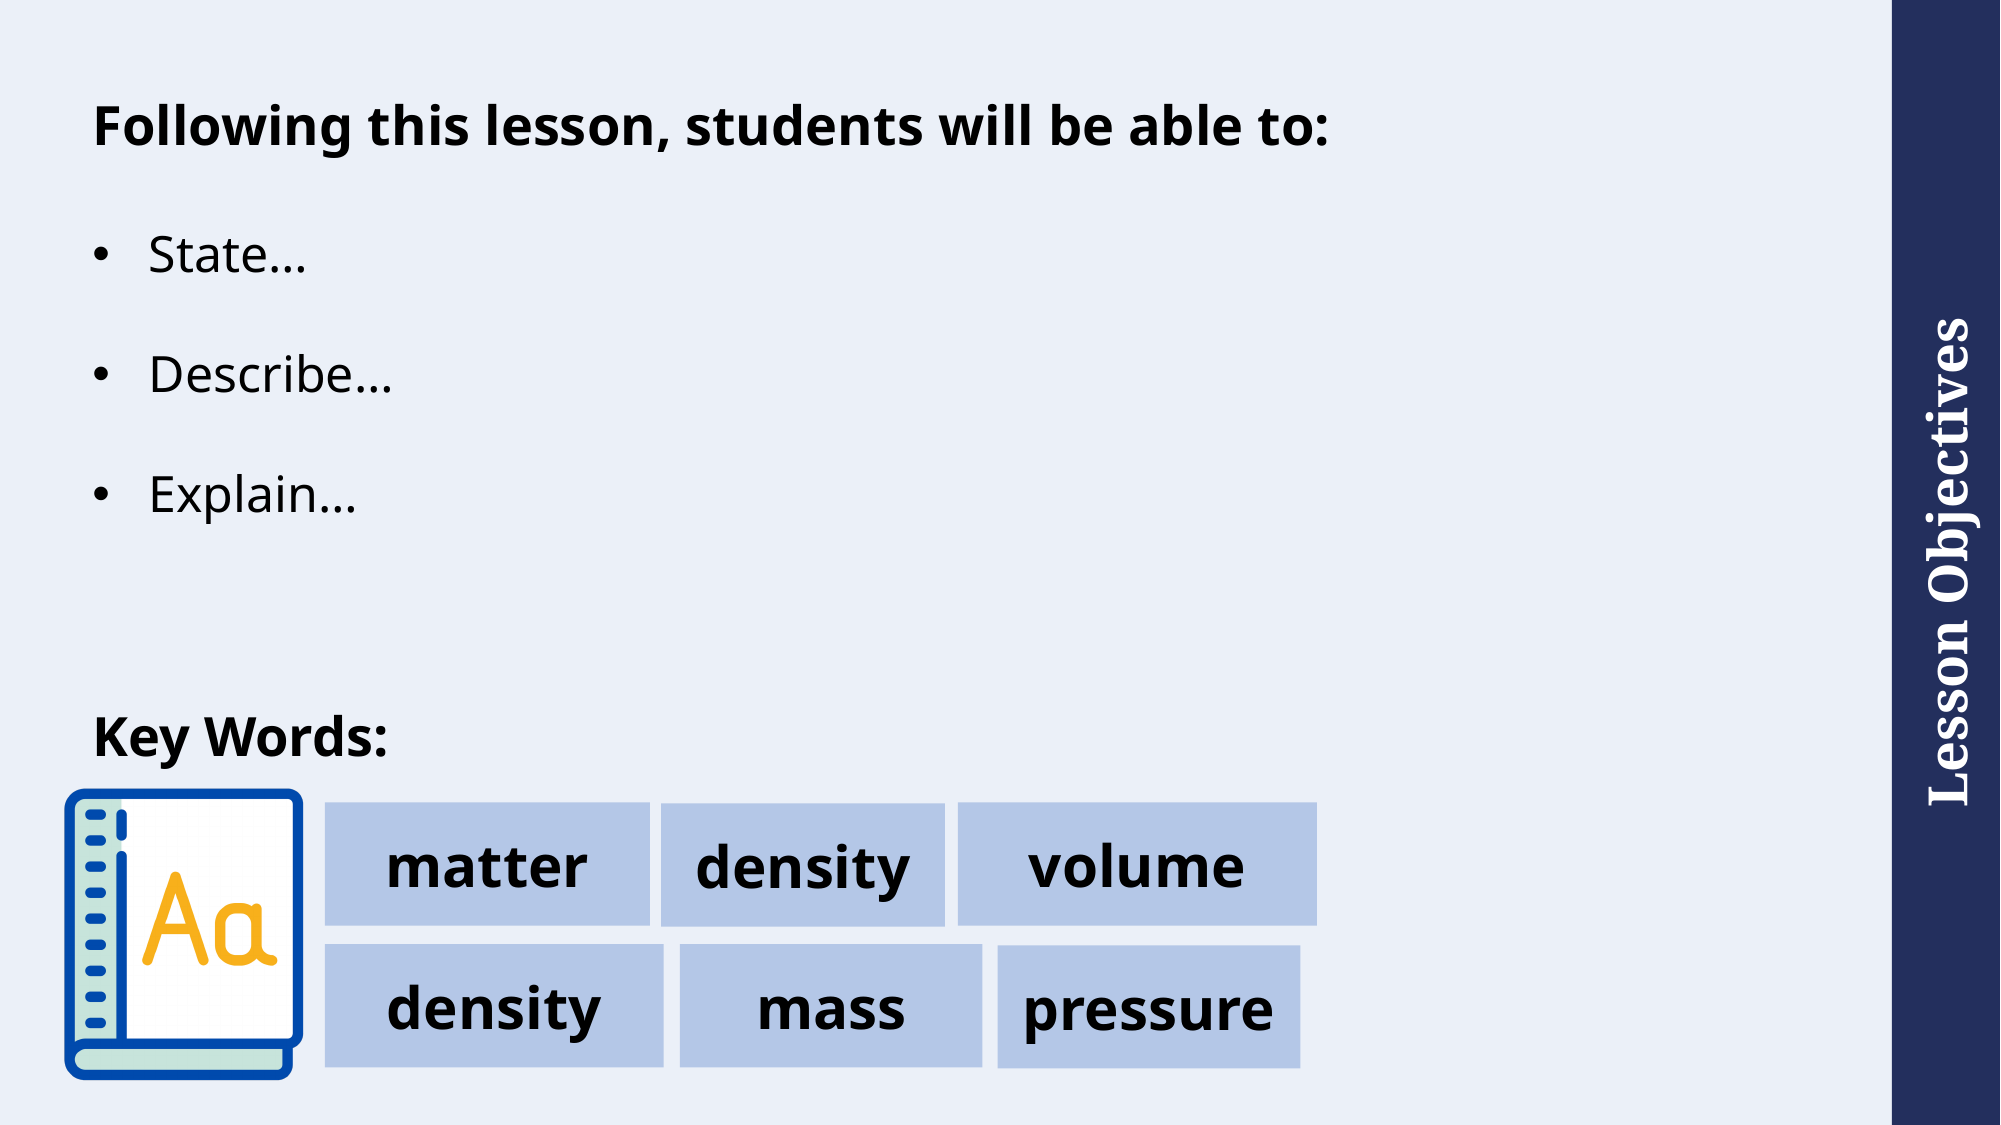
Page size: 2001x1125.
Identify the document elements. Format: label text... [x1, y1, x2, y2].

text_box State… Describe… Explain… [77, 215, 1820, 591]
text_box pressure [997, 944, 1301, 1070]
text_box volume [957, 801, 1318, 927]
text_box Following this lesson, students will be able to: [77, 91, 1428, 210]
picture [0, 777, 406, 1095]
text_box density [406, 943, 665, 1068]
text_box mass [679, 943, 983, 1068]
text_box Key Words: [77, 702, 1428, 821]
text_box density [660, 802, 946, 928]
text_box matter [406, 801, 651, 927]
